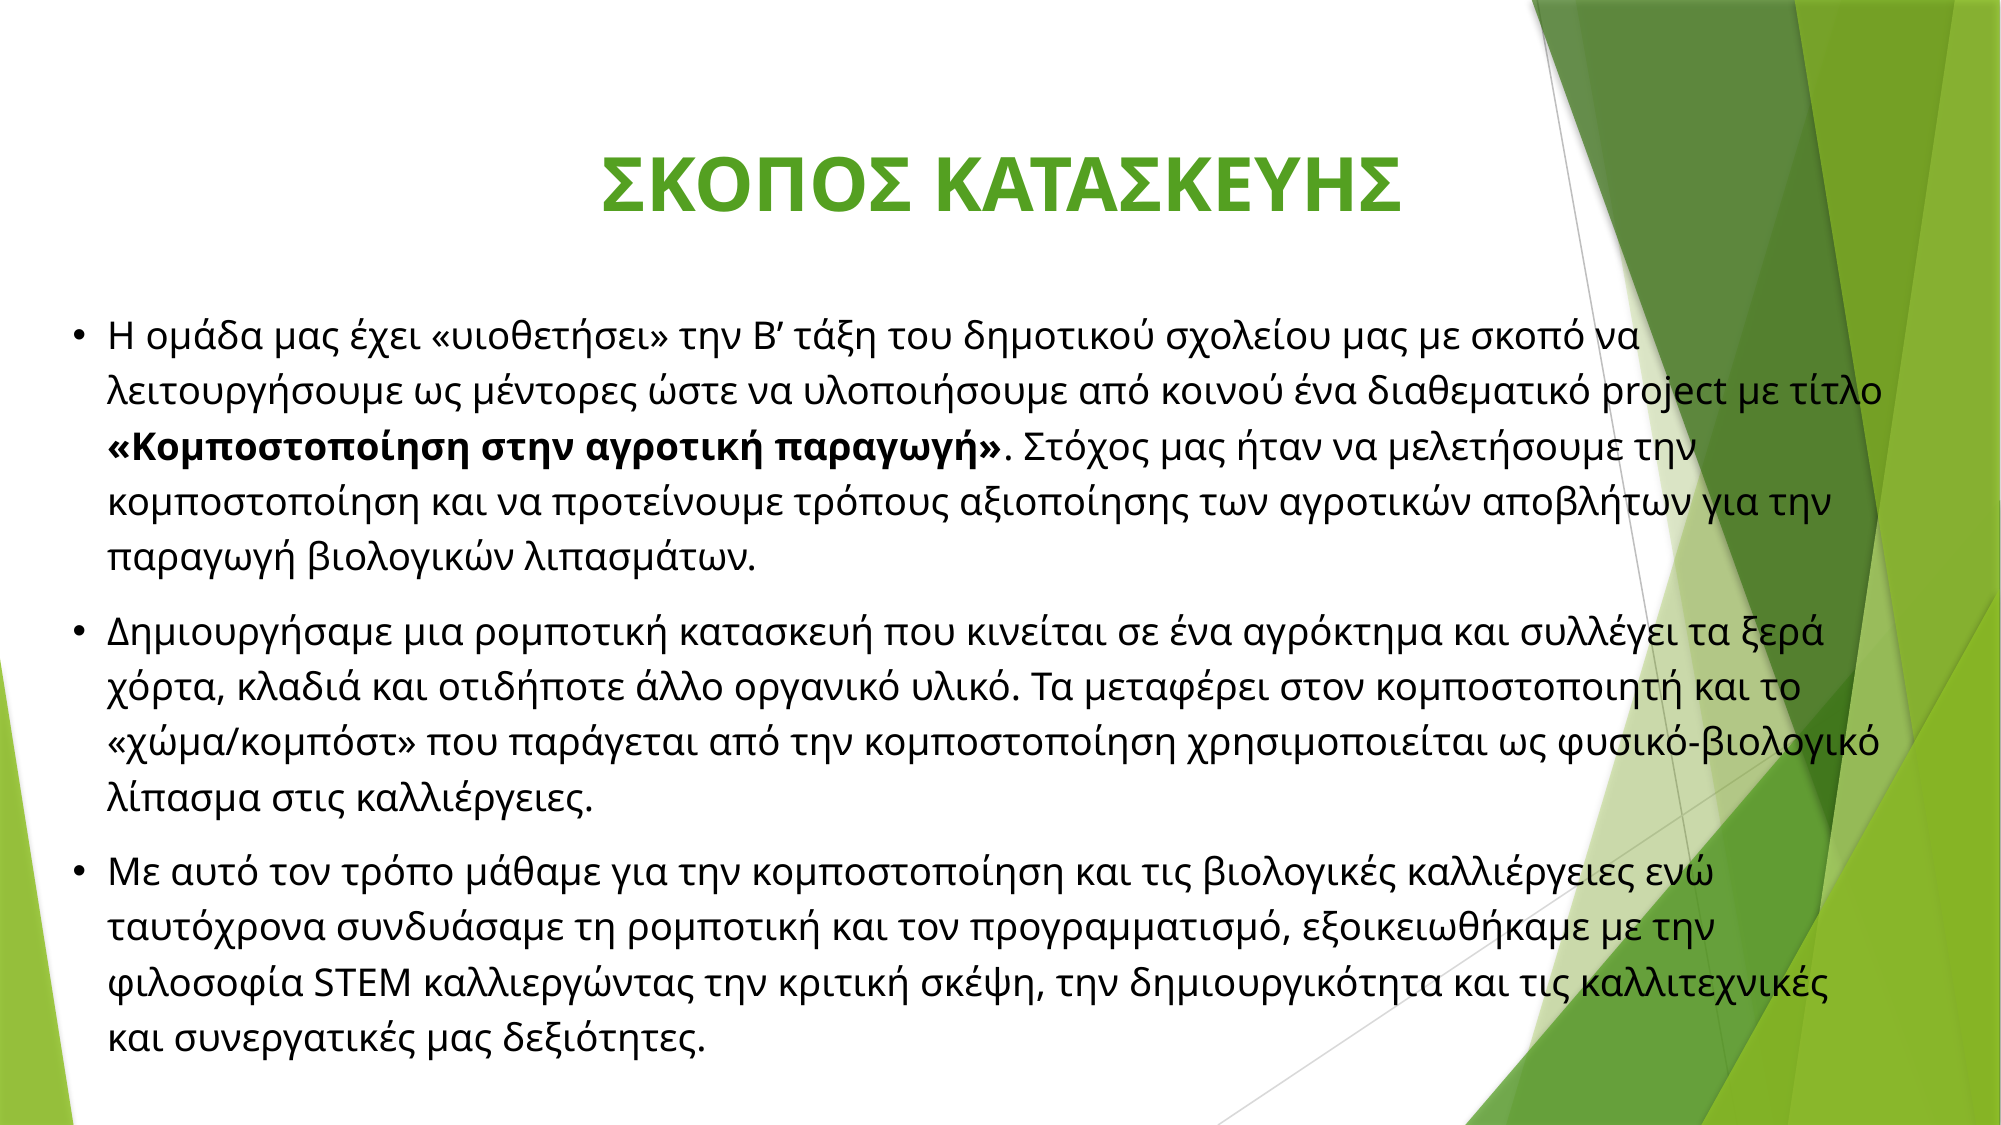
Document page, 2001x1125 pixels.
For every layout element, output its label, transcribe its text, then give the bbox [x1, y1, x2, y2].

text_box ΣΚΟΠΟΣ ΚΑΤΑΣΚΕΥΗς [152, 56, 1853, 294]
text_box Η ομάδα μας έχει «υιοθετήσει» την Β’ τάξη του δημοτικού σχολείου μας με σκοπό να λειτουργήσουμε ως μέντορες ώστε να υλοποιήσουμε από κοινού ένα διαθεματικό project με τίτλο «Κομποστοποίηση στην αγροτική παραγωγή». Στόχος μας ήταν να μελετήσουμε την κομποστοποίηση και να προτείνουμε τρόπους αξιοποίησης των αγροτικών αποβλήτων για την παραγωγή βιολογικών λιπασμάτων. Δημιουργήσαμε μια ρομποτική κατασκευή που κινείται σε ένα αγρόκτημα και συλλέγει τα ξερά χόρτα, κλαδιά και οτιδήποτε άλλο οργανικό υλικό. Τα μεταφέρει στον κομποστοποιητή και το «χώμα/κομπόστ» που παράγεται από την κομποστοποίηση χρησιμοποιείται ως φυσικό-βιολογικό λίπασμα στις καλλιέργειες. Με αυτό τον τρόπο μάθαμε για την κομποστοποίηση και τις βιολογικές καλλιέργειες ενώ ταυτόχρονα συνδυάσαμε τη ρομποτική και τον προγραμματισμό, εξοικειωθήκαμε με την φιλοσοφία STEM καλλιεργώντας την κριτική σκέψη, την δημιουργικότητα και τις καλλιτεχνικές και συνεργατικές μας δεξιότητες. [57, 294, 1906, 1074]
